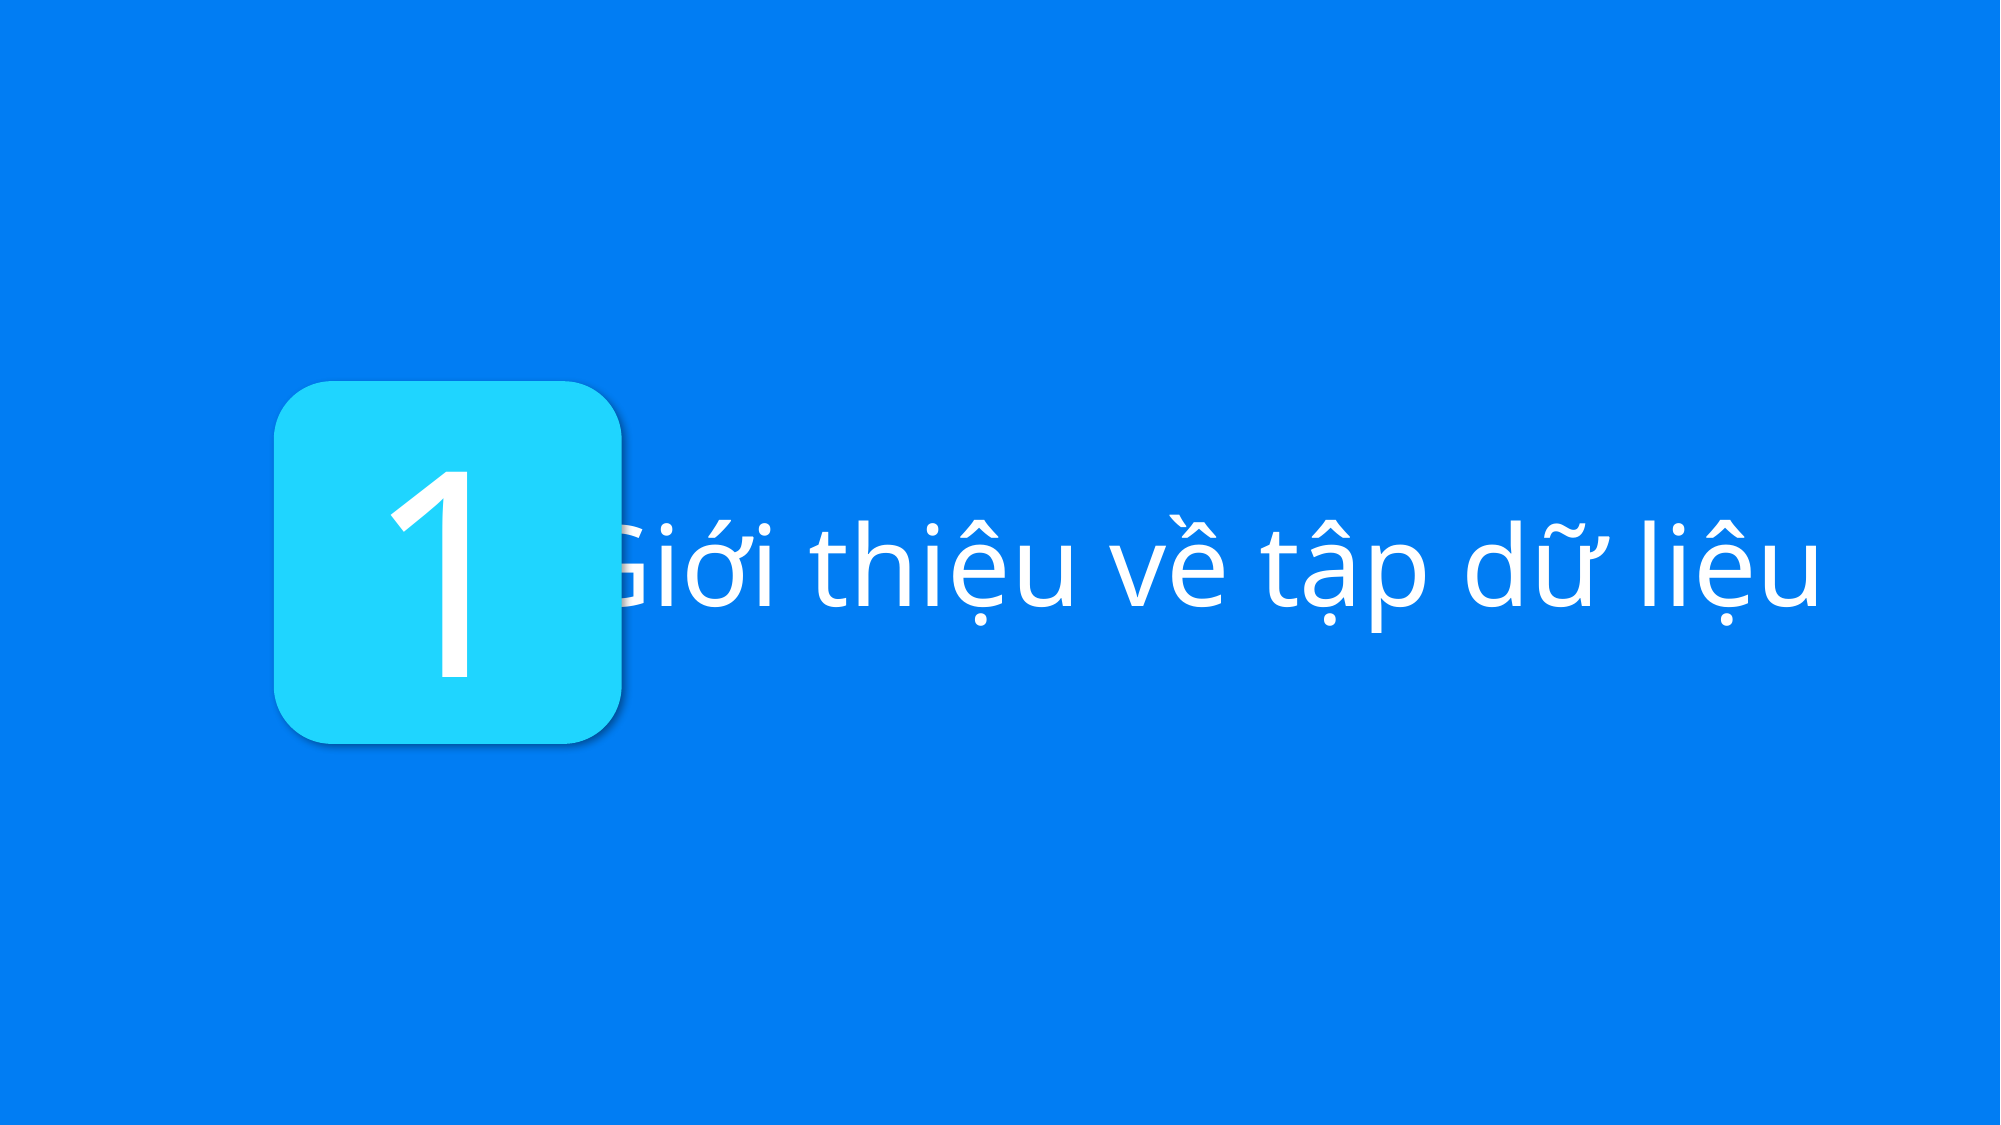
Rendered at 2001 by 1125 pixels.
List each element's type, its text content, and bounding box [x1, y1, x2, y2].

text_box 1 [272, 380, 623, 745]
text_box Giới thiệu về tập dữ liệu [632, 494, 1828, 630]
